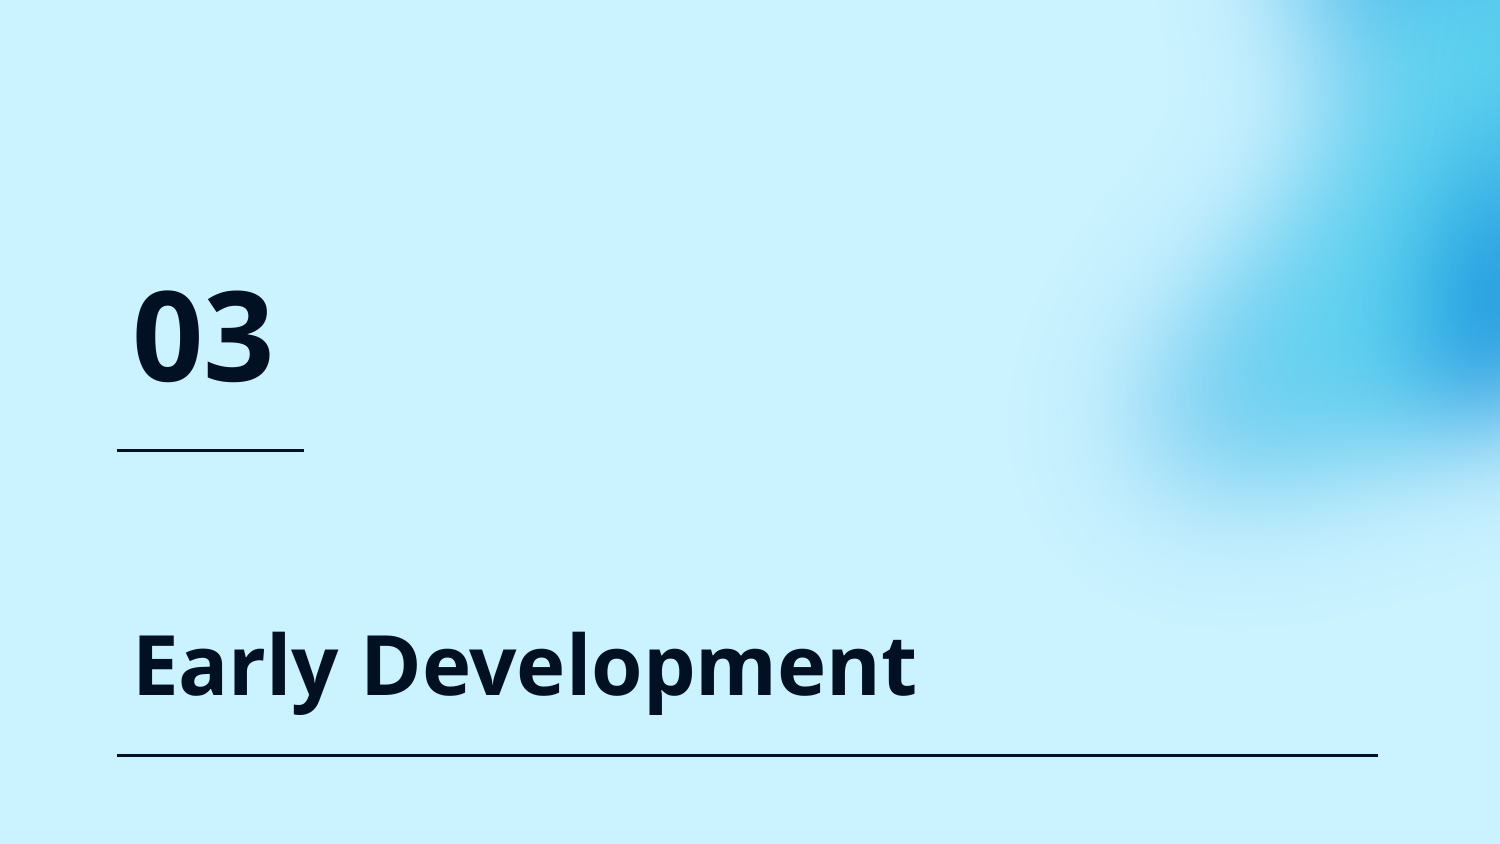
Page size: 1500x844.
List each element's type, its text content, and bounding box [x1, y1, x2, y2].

title Early Development [116, 478, 949, 727]
title 03 [116, 271, 304, 422]
picture [842, 0, 1500, 742]
